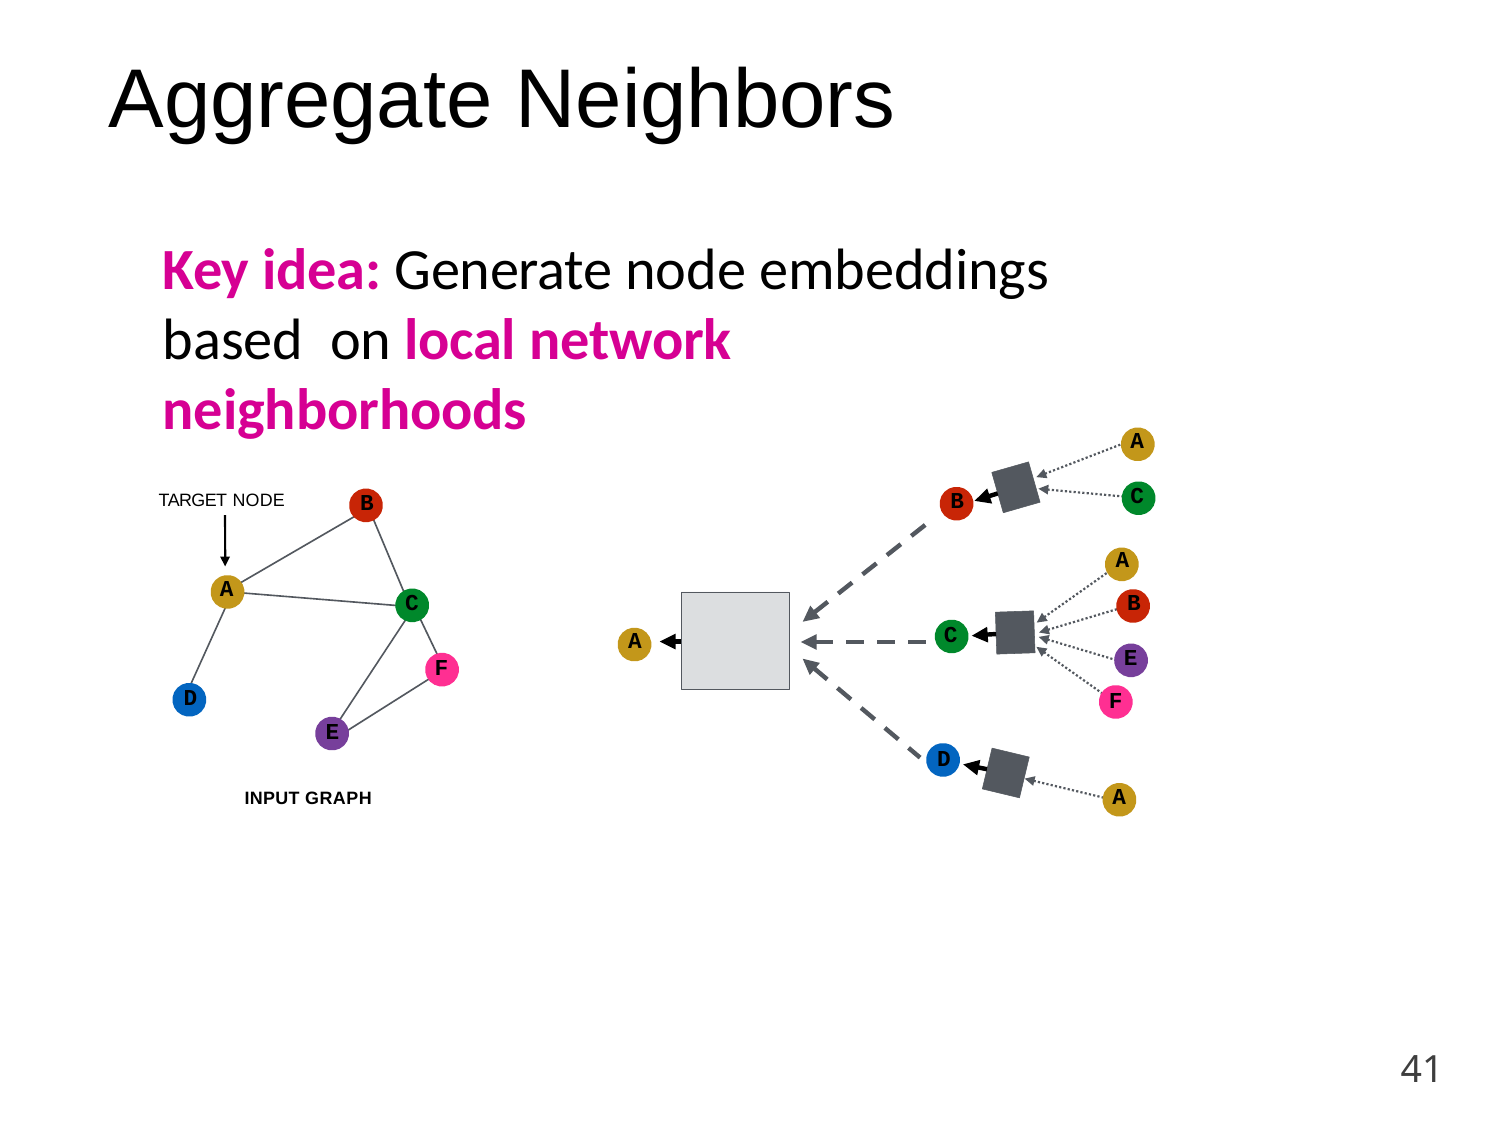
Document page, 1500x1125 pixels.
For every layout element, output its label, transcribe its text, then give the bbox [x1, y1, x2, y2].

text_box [229, 488, 383, 590]
title Aggregate Neighbors [93, 42, 1388, 159]
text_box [172, 599, 230, 717]
text_box [210, 578, 218, 599]
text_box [800, 437, 1139, 802]
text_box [1114, 589, 1150, 678]
text_box [1122, 430, 1128, 437]
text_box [659, 591, 790, 691]
text_box A [1128, 424, 1146, 454]
text_box Key idea: Generate node embeddings based on local network neighborhoods [161, 227, 1102, 442]
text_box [417, 614, 459, 687]
text_box E [324, 733, 341, 745]
text_box C [1139, 478, 1146, 484]
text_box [220, 511, 432, 733]
text_box [1139, 429, 1155, 461]
text_box 41 [1384, 1044, 1462, 1096]
text_box TARGET NODE [157, 486, 289, 511]
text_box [1038, 484, 1147, 817]
text_box [315, 733, 349, 751]
text_box [617, 630, 652, 662]
text_box [1146, 483, 1156, 513]
text_box A [626, 624, 644, 654]
text_box INPUT GRAPH [243, 784, 375, 808]
